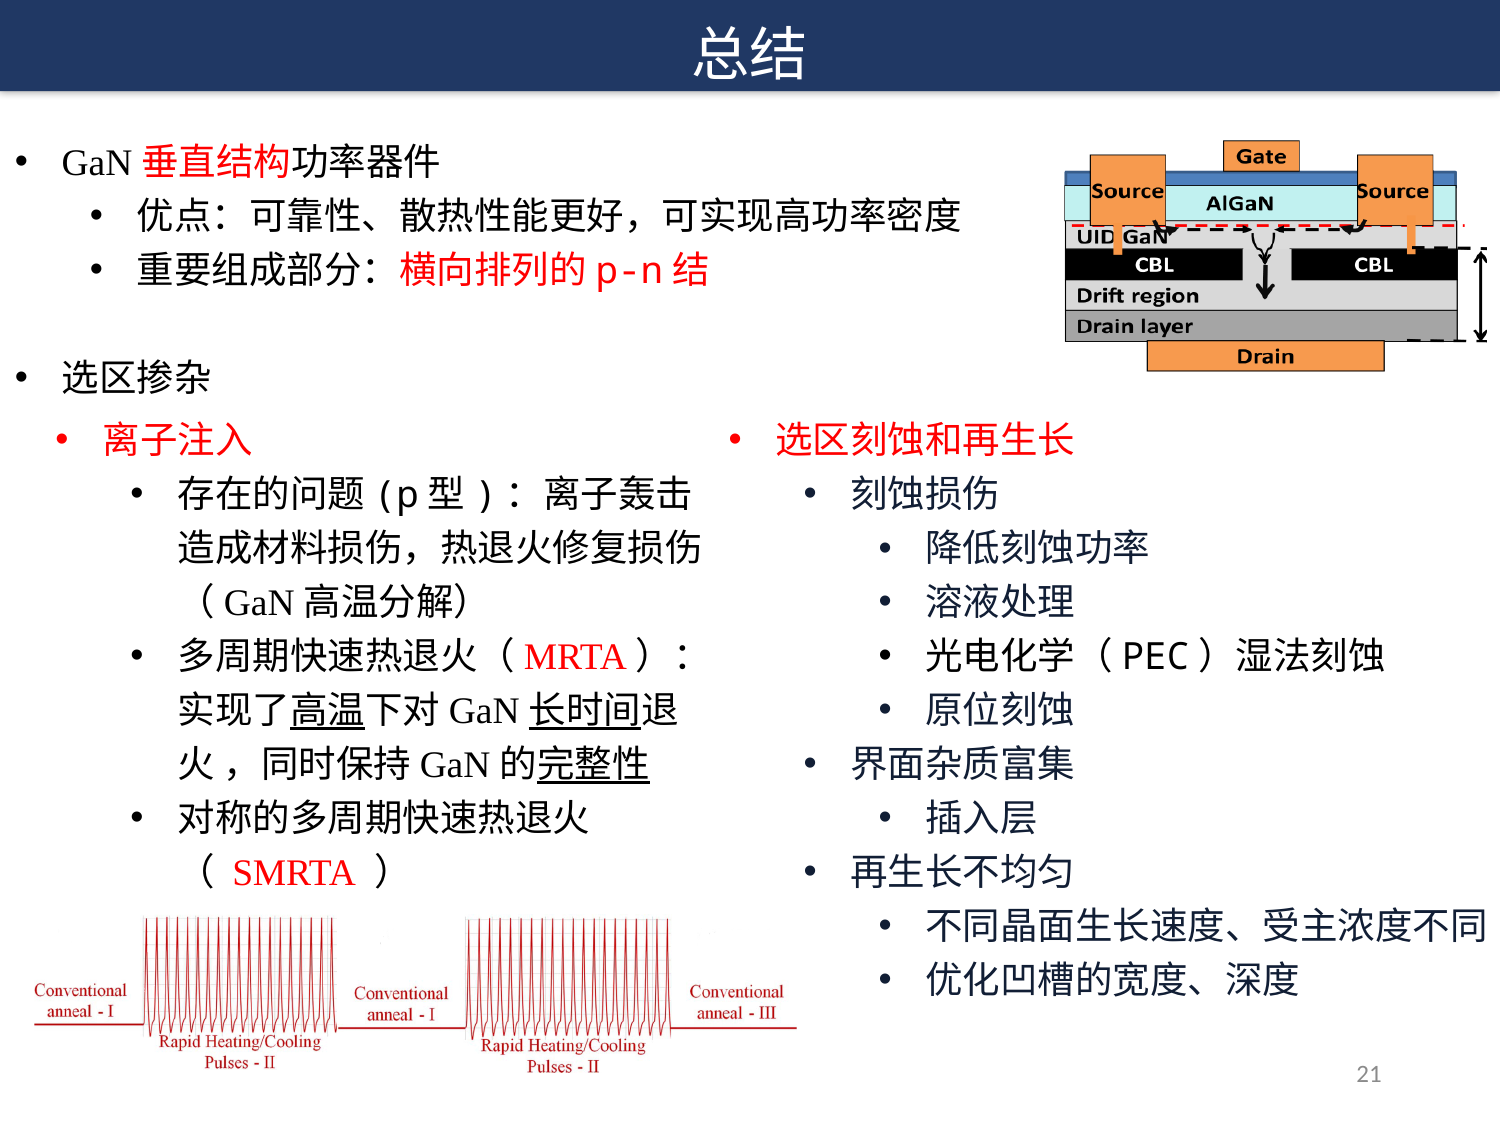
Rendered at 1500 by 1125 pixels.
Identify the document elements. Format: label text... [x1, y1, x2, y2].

text_box 离子注入 存在的问题(p型)：离子轰击造成材料损伤，热退火修复损伤（GaN高温分解） 多周期快速热退火（MRTA）：实现了高温下对GaN长时间退火 ，同时保持GaN的完整性 对称的多周期快速热退火（ SMRTA ） [0, 400, 638, 901]
text_box GaN垂直结构功率器件 优点：可靠性、散热性能更好，可实现高功率密度 重要组成部分：横向排列的p-n结 选区掺杂 [0, 122, 1488, 400]
picture [1059, 123, 1487, 376]
text_box 选区刻蚀和再生长 刻蚀损伤 降低刻蚀功率 溶液处理 光电化学（PEC）湿法刻蚀 原位刻蚀 界面杂质富集 插入层 再生长不均匀 不同晶面生长速度、受主浓度不同 优化凹槽的宽度、深度 [638, 400, 1500, 1063]
slide_number 20 [1059, 1063, 1397, 1103]
picture [34, 908, 798, 1076]
text_box 总结 [0, 0, 1500, 92]
